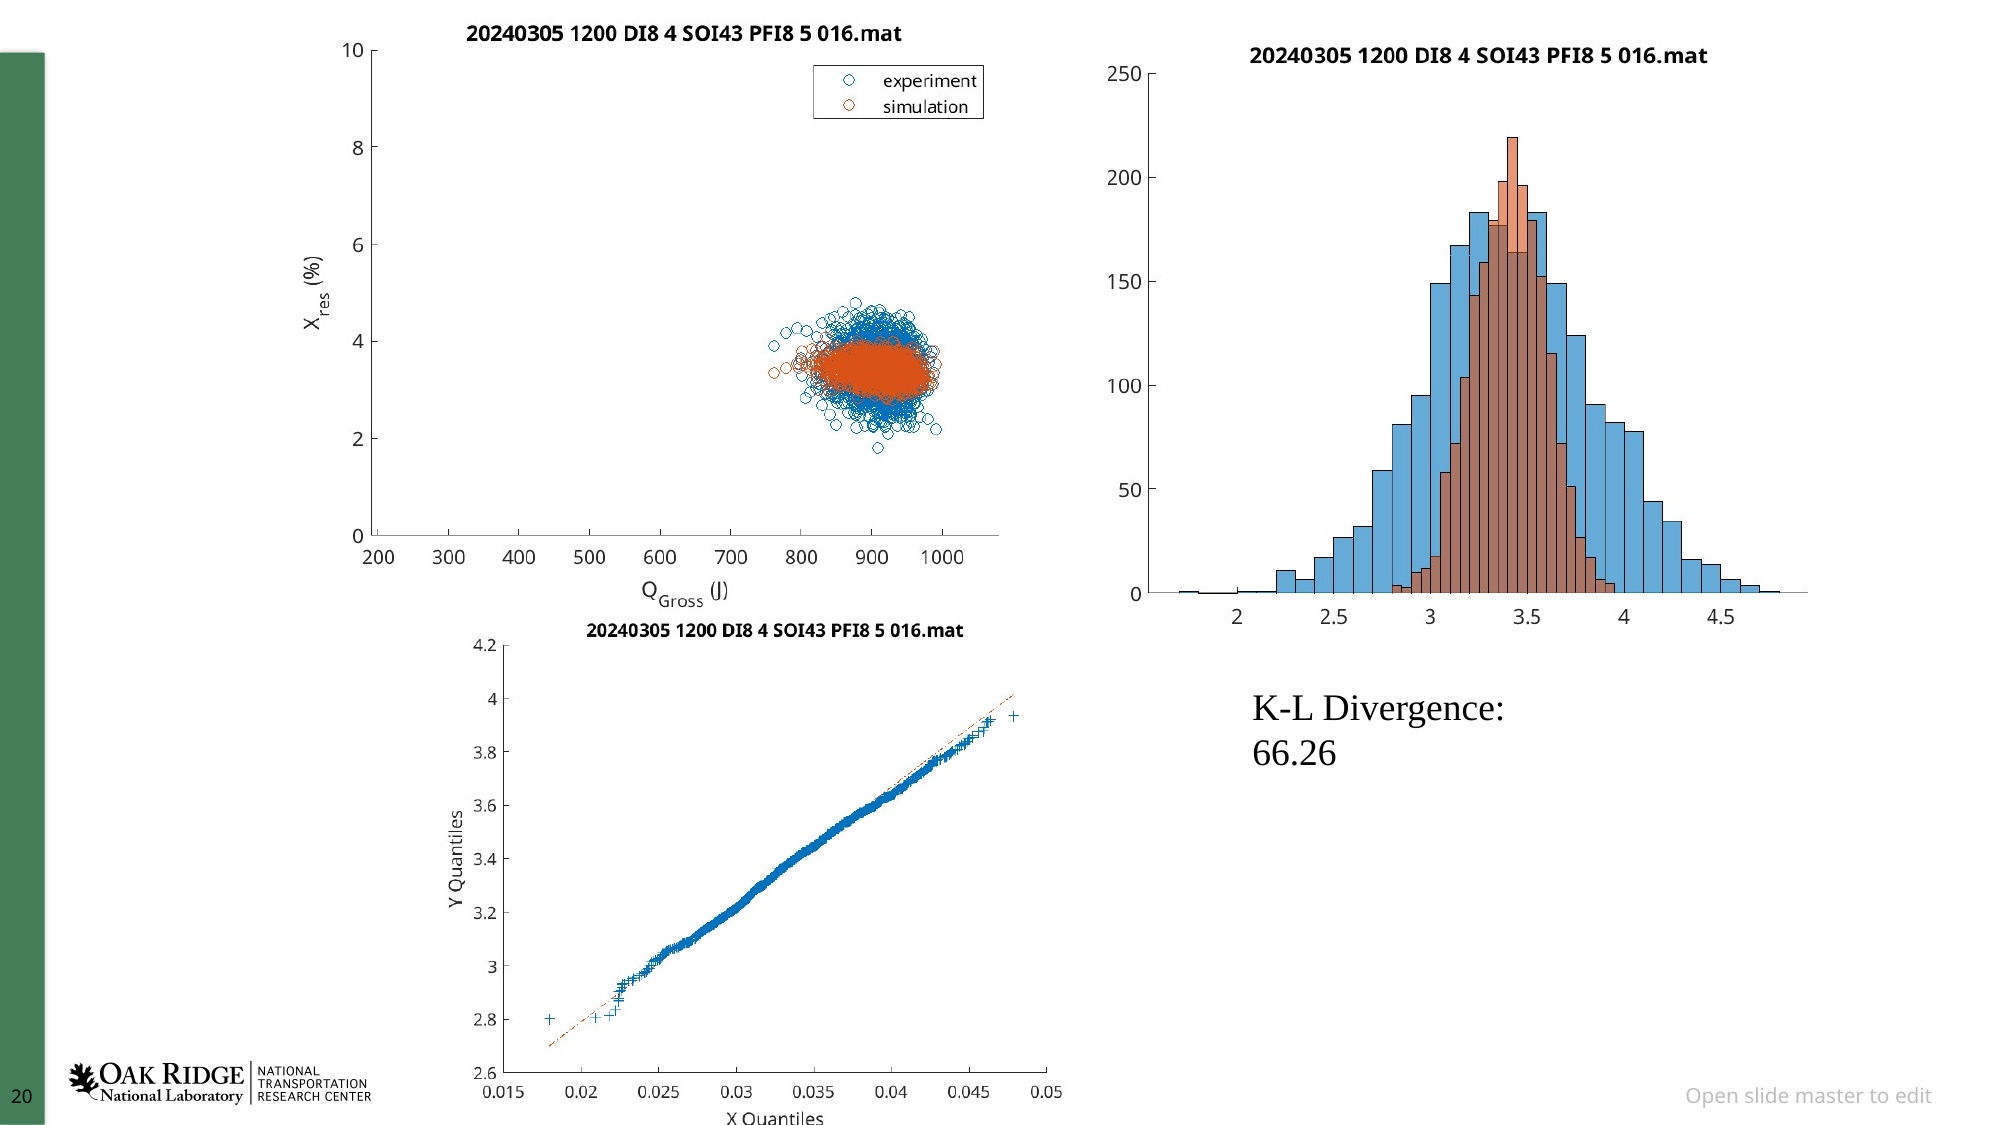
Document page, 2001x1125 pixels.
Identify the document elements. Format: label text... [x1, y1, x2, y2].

text_box K-L Divergence: 66.26 [1237, 675, 1838, 1013]
picture [66, 1058, 373, 1108]
picture [264, 4, 1889, 1125]
